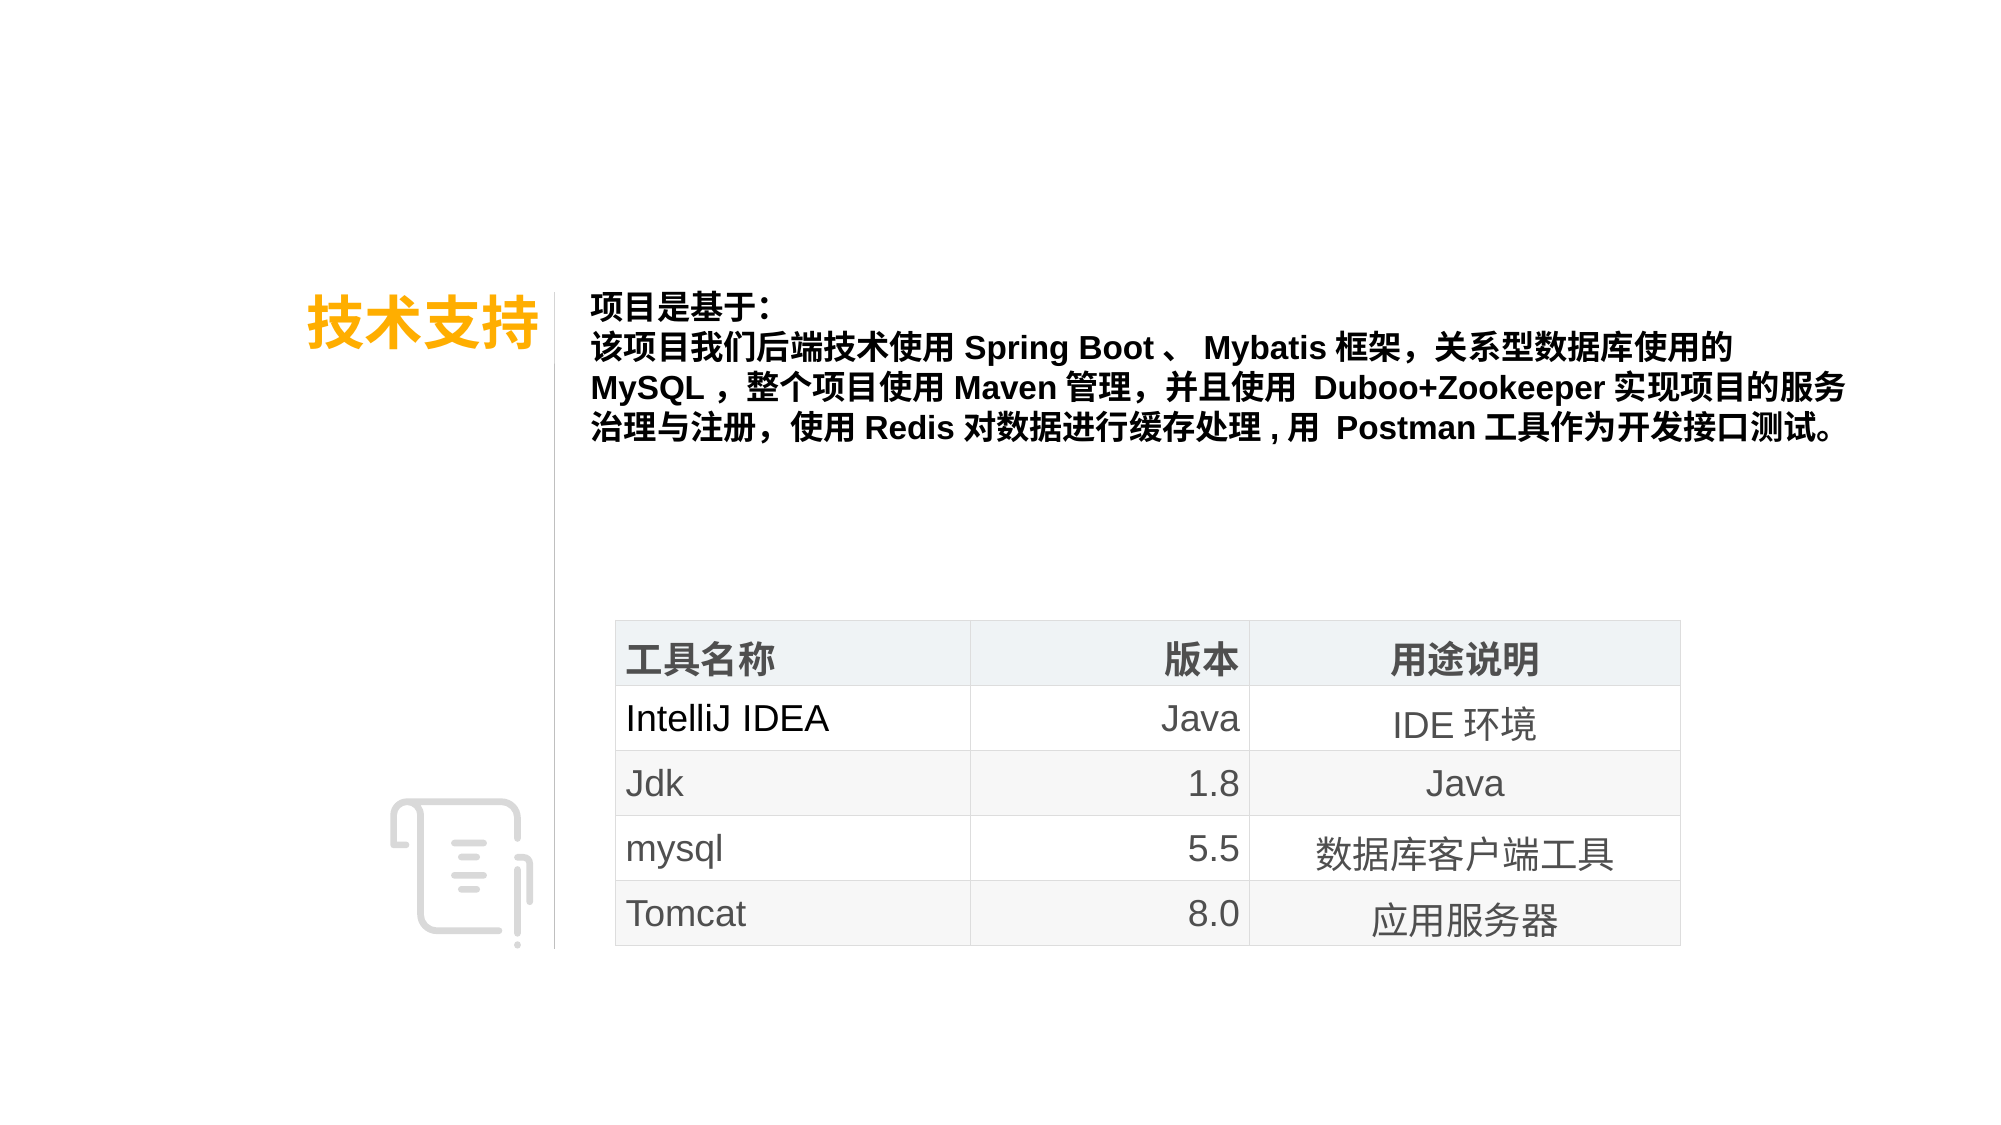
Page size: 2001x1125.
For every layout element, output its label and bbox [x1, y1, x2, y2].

text_box [124, 278, 1890, 949]
